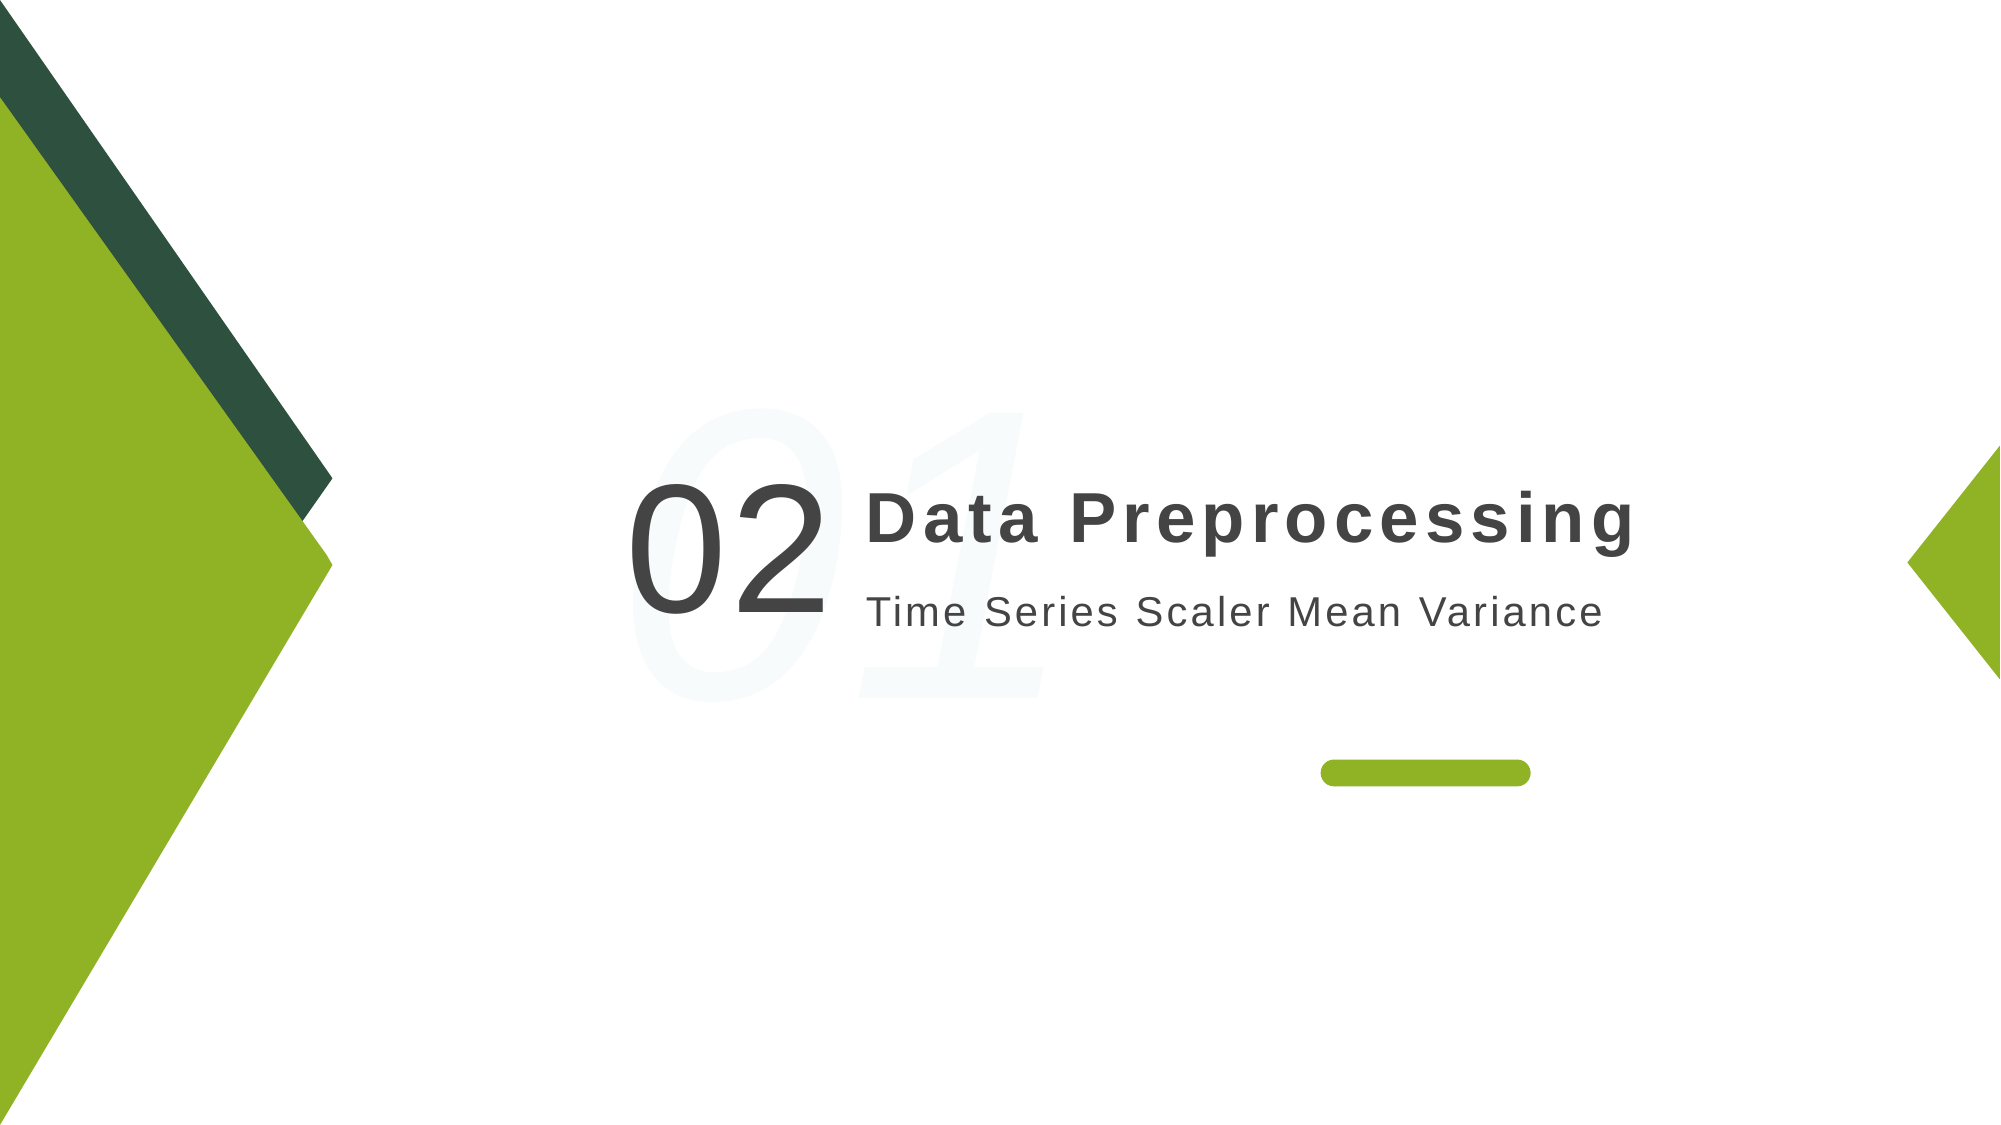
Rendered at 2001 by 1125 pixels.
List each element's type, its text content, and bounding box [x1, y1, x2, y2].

text_box 01 [477, 276, 1218, 795]
title Data Preprocessing [851, 445, 1680, 557]
text_box 02 [607, 422, 851, 660]
list Time Series Scaler Mean Variance [851, 569, 1680, 747]
